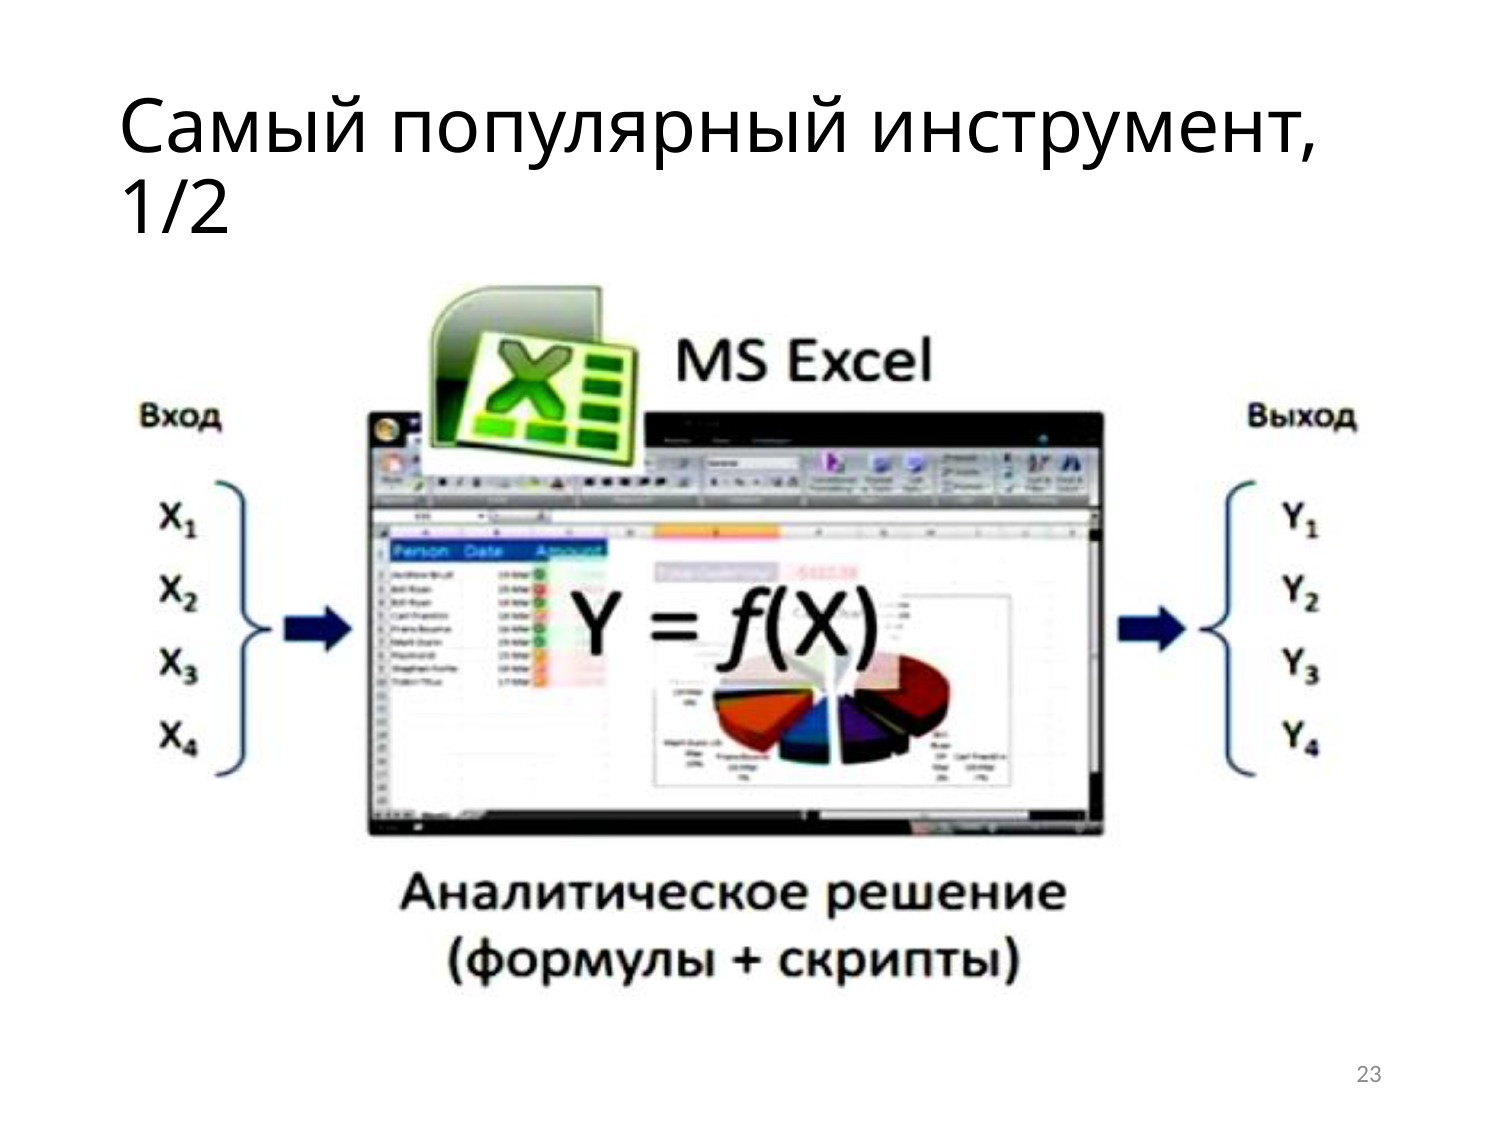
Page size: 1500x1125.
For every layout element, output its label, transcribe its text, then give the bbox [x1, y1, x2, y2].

picture [132, 264, 1368, 1000]
title Самый популярный инструмент, 1/2 [103, 59, 1397, 278]
slide_number 23 [1059, 1042, 1397, 1103]
